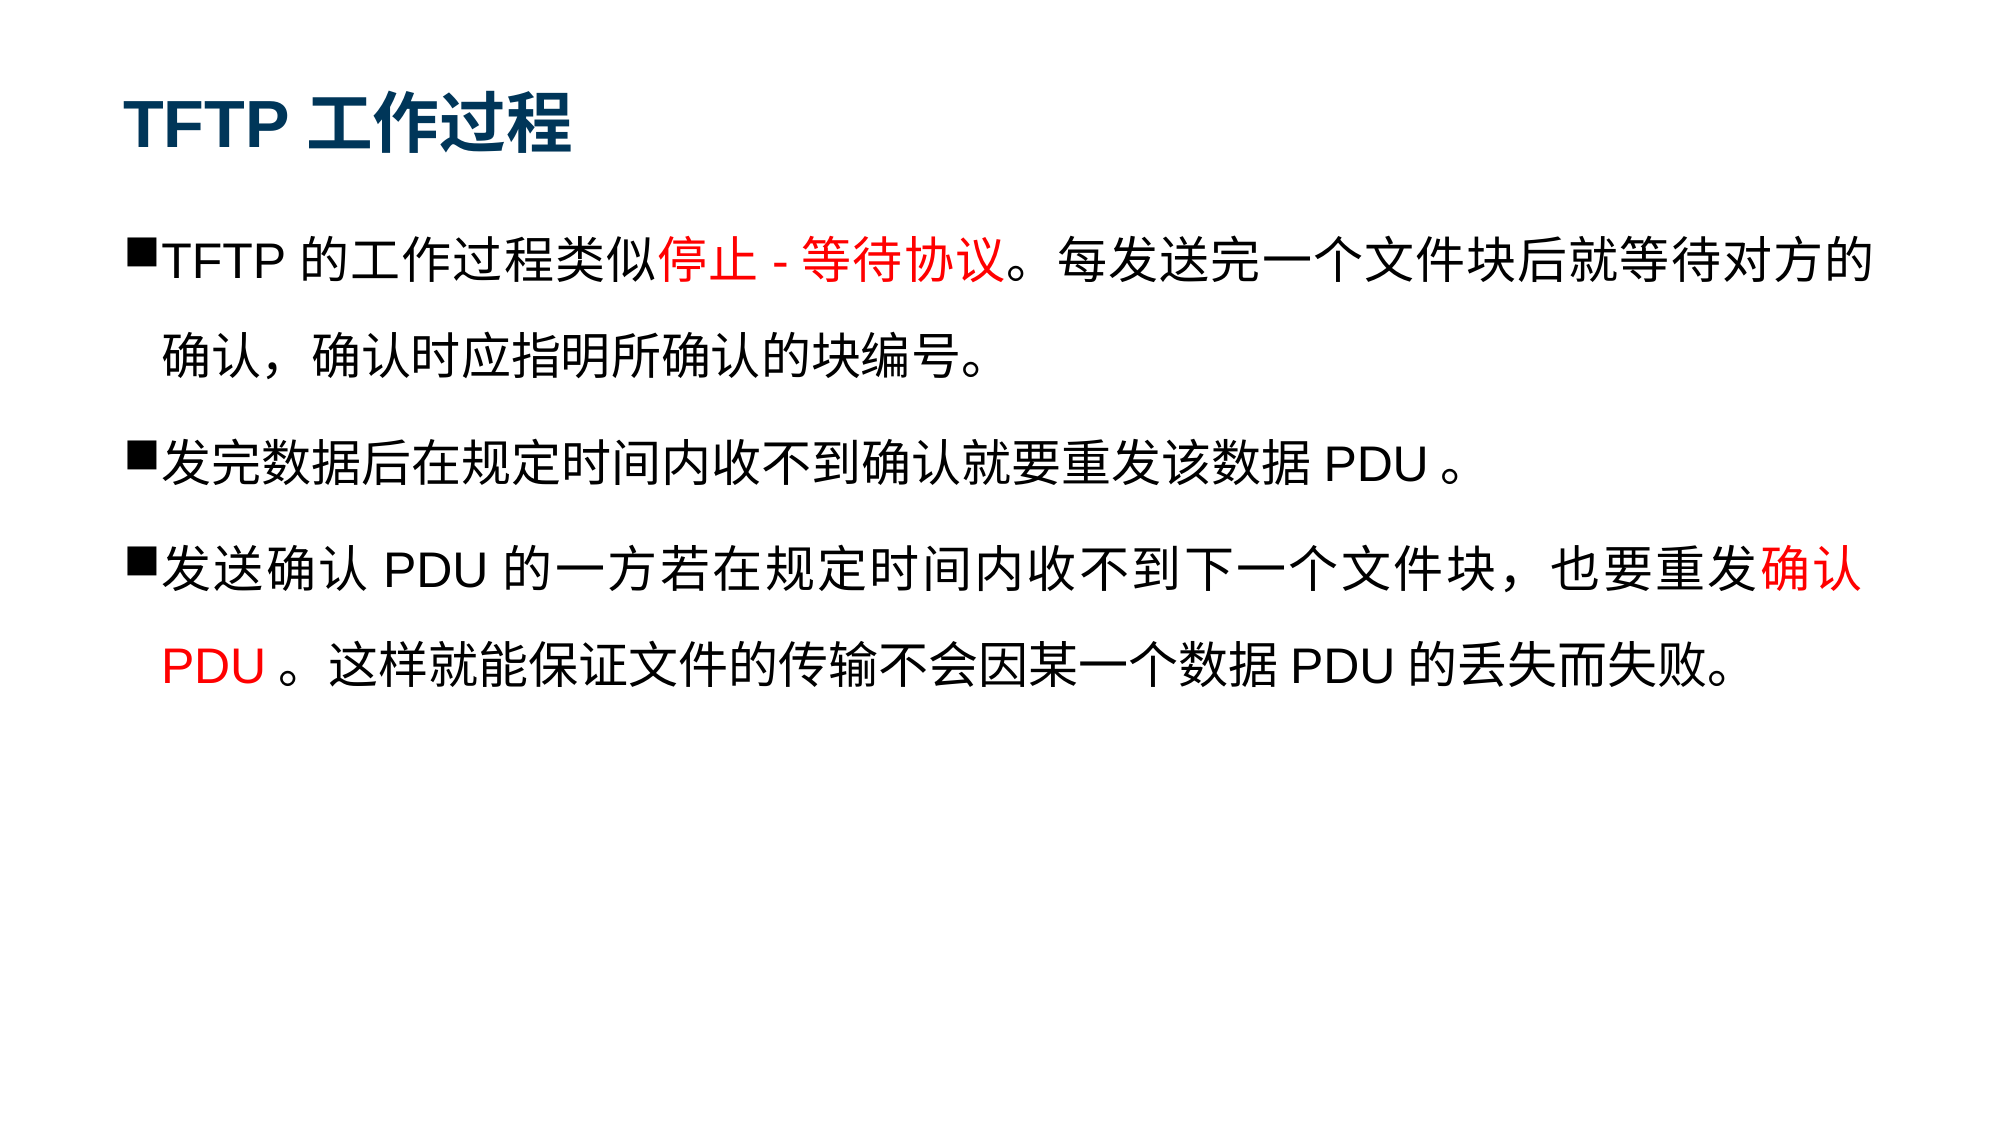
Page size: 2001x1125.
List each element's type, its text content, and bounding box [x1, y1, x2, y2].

title TFTP工作过程 [108, 21, 1890, 169]
list TFTP的工作过程类似停止-等待协议。每发送完一个文件块后就等待对方的确认，确认时应指明所确认的块编号。 发完数据后在规定时间内收不到确认就要重发该数据PDU。 发送确认PDU的一方若在规定时间内收不到下一个文件块，也要重发确认PDU。这样就能保证文件的传输不会因某一个数据PDU的丢失而失败。 [108, 185, 1890, 1007]
